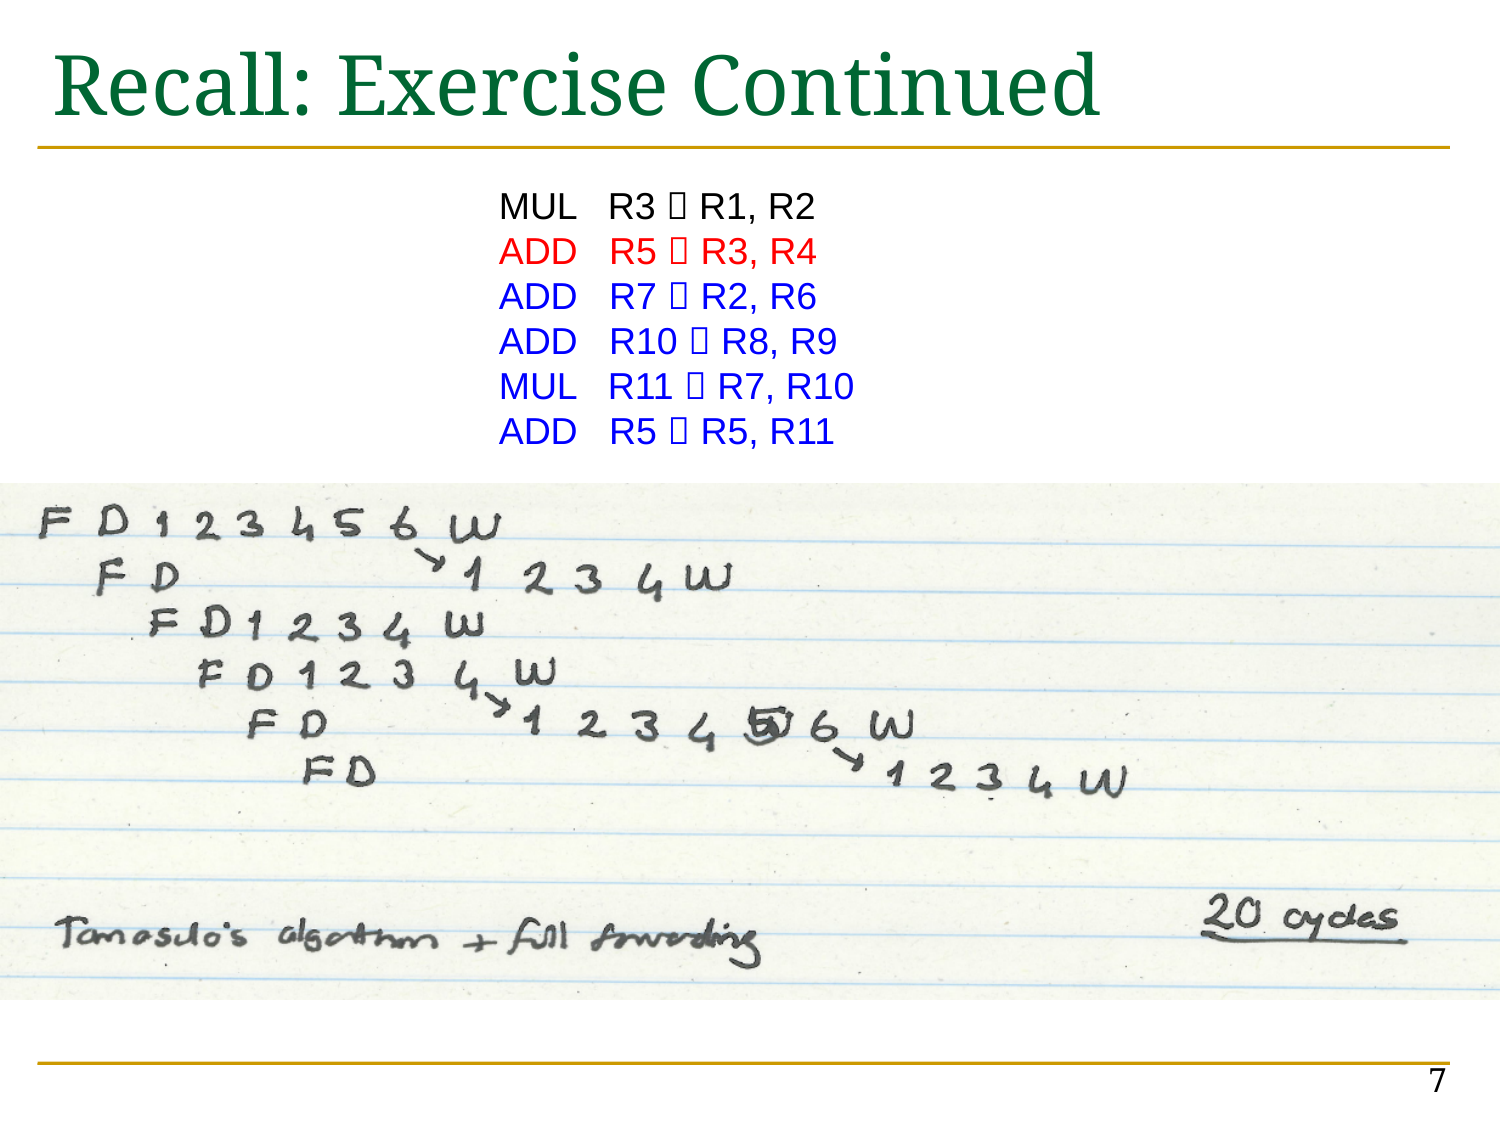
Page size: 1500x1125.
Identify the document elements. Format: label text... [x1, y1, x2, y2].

picture [0, 483, 1500, 1001]
title Recall: Exercise Continued [37, 24, 1450, 200]
slide_number 7 [1111, 1036, 1462, 1112]
text_box MUL R3  R1, R2 ADD R5  R3, R4 ADD R7  R2, R6 ADD R10  R8, R9 MUL R11  R7, R10 ADD R5  R5, R11 [484, 174, 870, 460]
